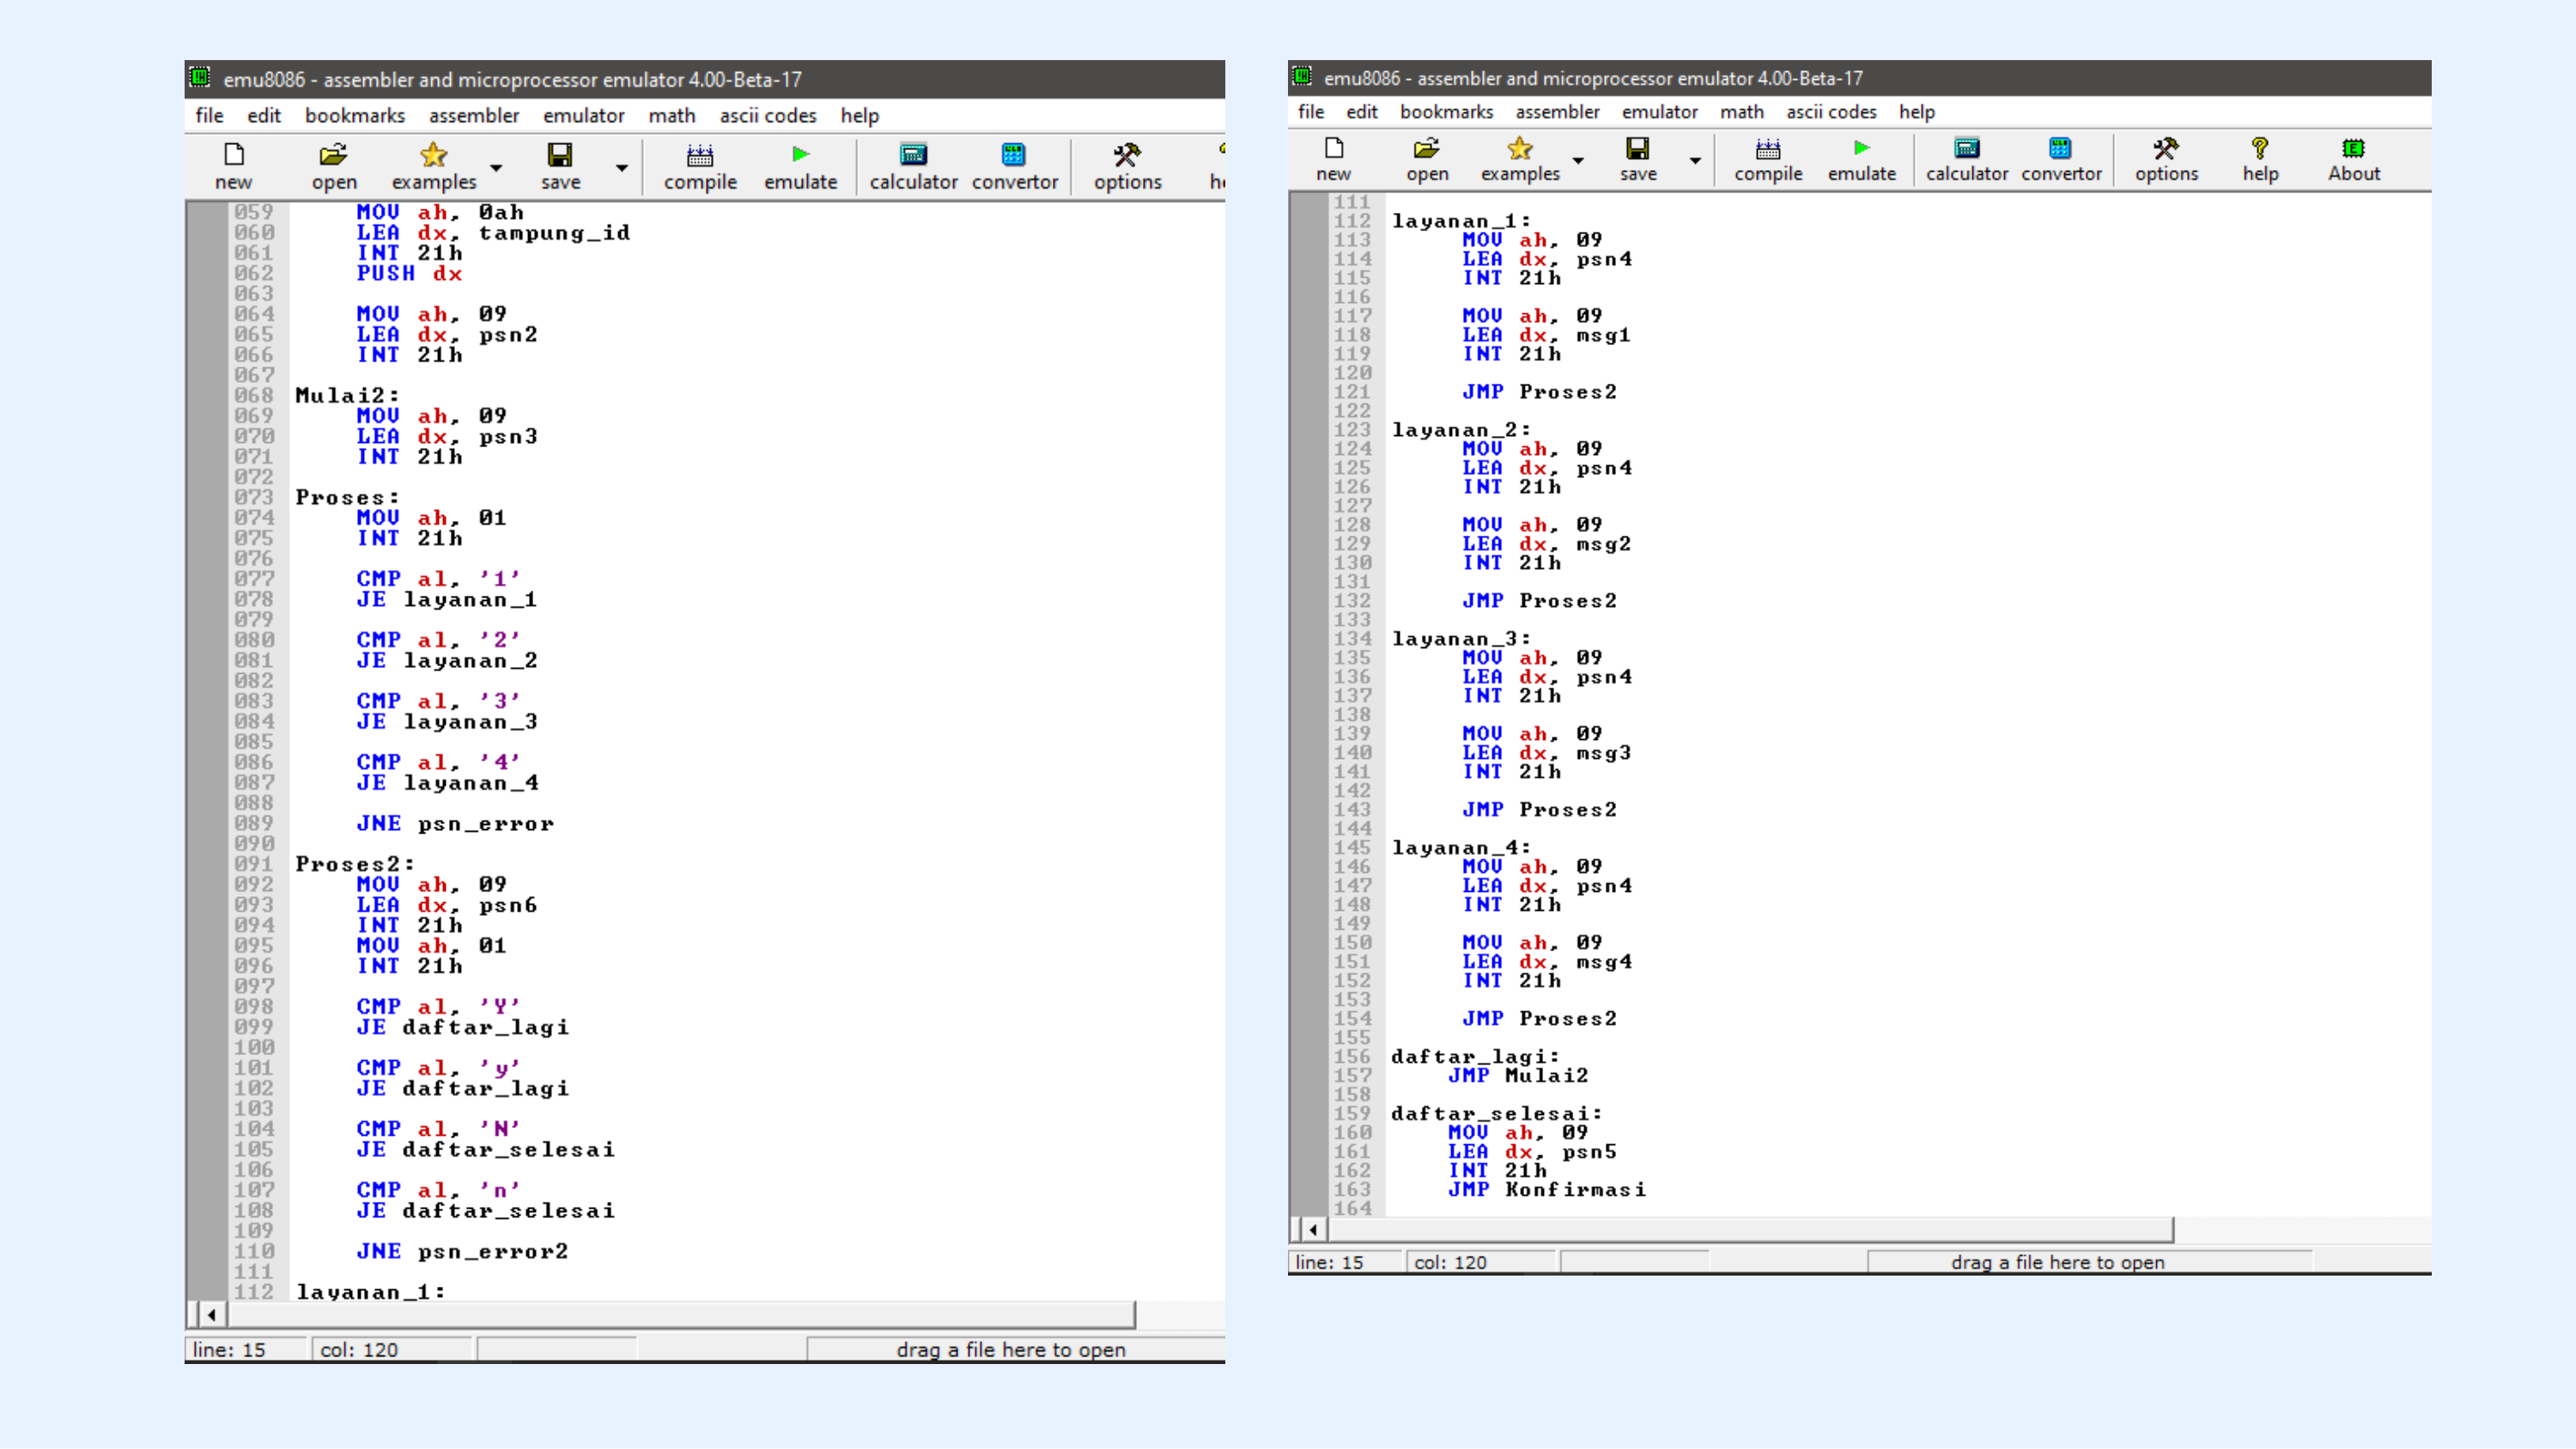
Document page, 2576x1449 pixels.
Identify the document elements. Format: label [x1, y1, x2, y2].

picture [185, 59, 1225, 1365]
picture [1287, 59, 2432, 1276]
